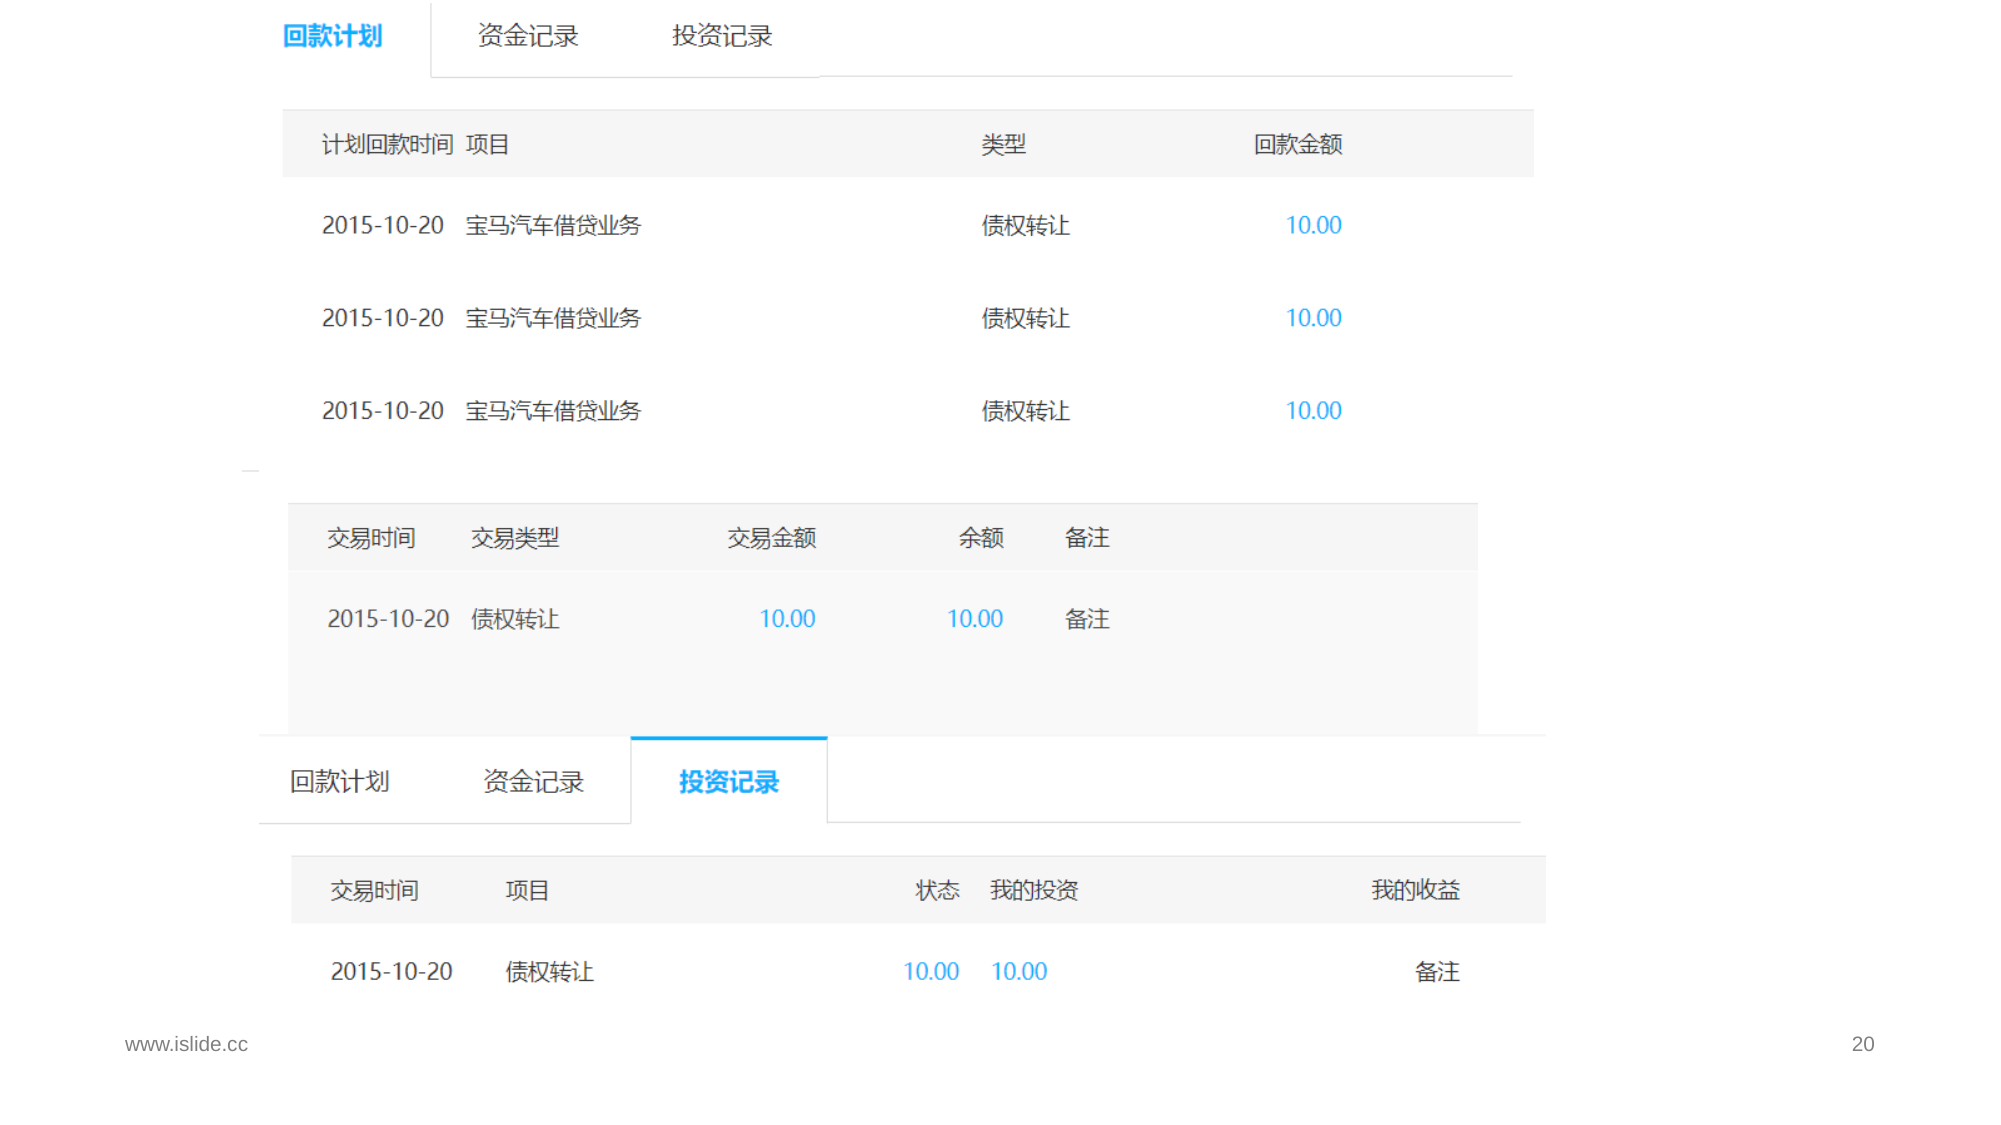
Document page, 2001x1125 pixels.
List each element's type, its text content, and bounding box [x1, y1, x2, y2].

footer www.islide.cc [109, 1025, 259, 1060]
picture [242, 3, 1546, 1064]
slide_number 20 [1546, 1025, 1890, 1060]
